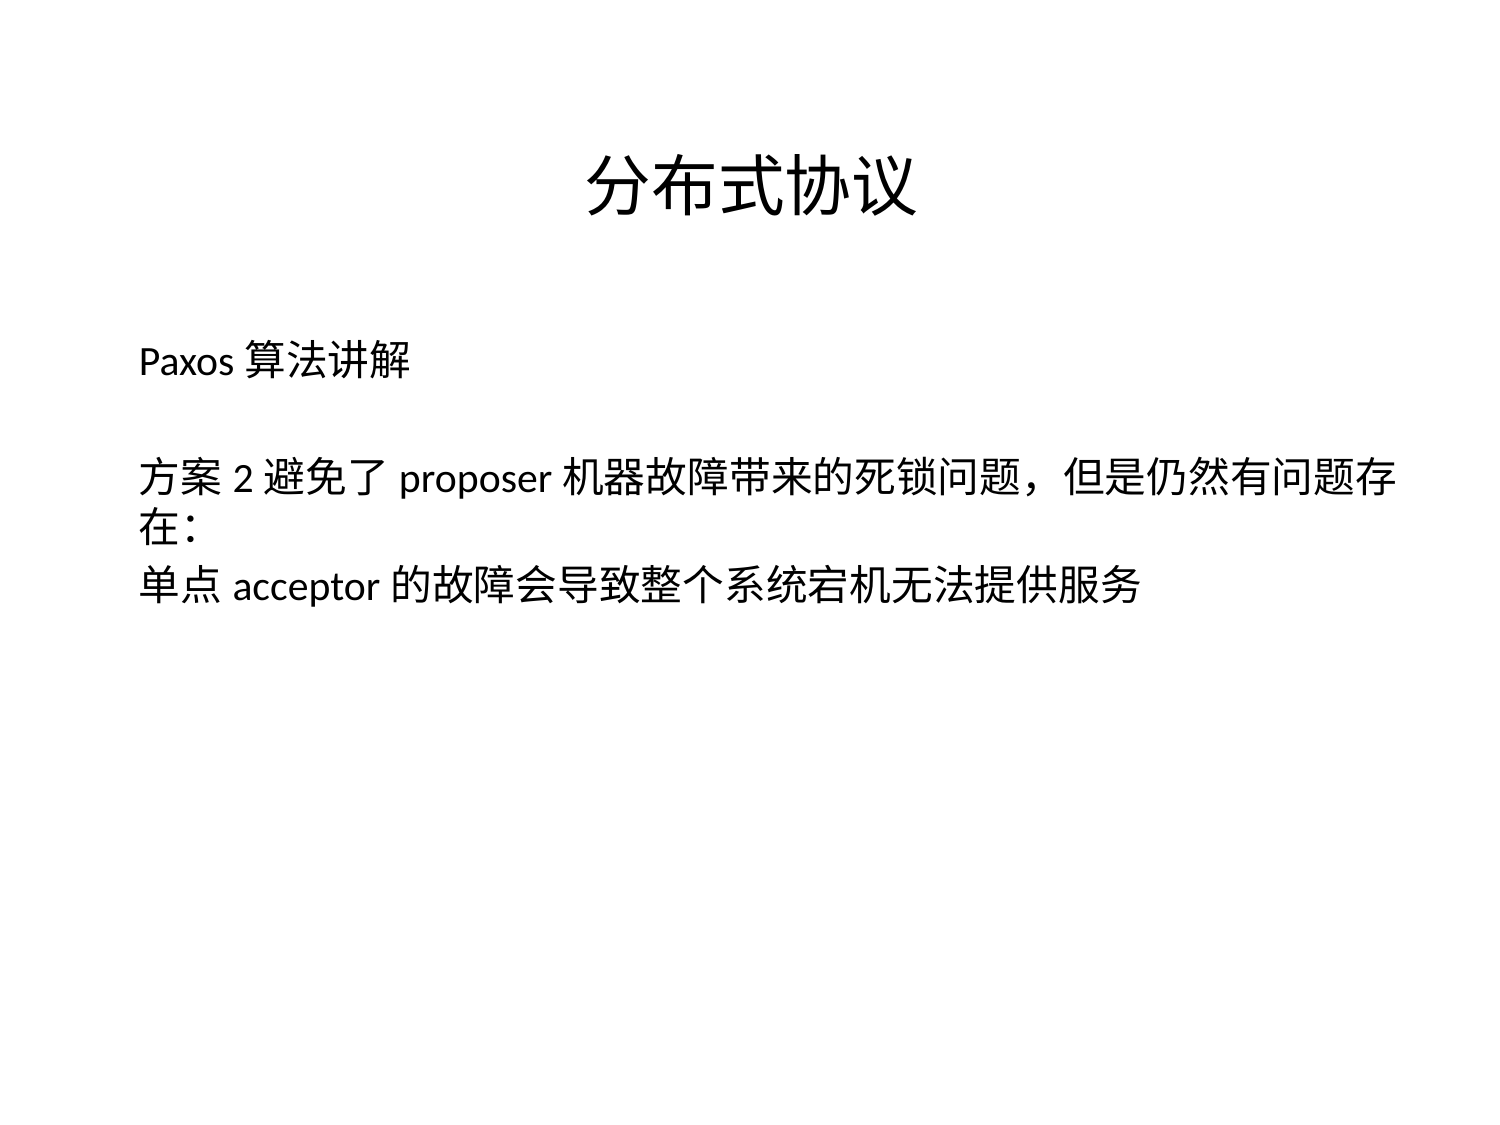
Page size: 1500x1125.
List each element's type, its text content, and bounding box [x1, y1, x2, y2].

list Paxos算法讲解 方案2避免了proposer机器故障带来的死锁问题，但是仍然有问题存在： 单点acceptor的故障会导致整个系统宕机无法提供服务 [123, 326, 1441, 1125]
title 分布式协议 [76, 90, 1427, 278]
